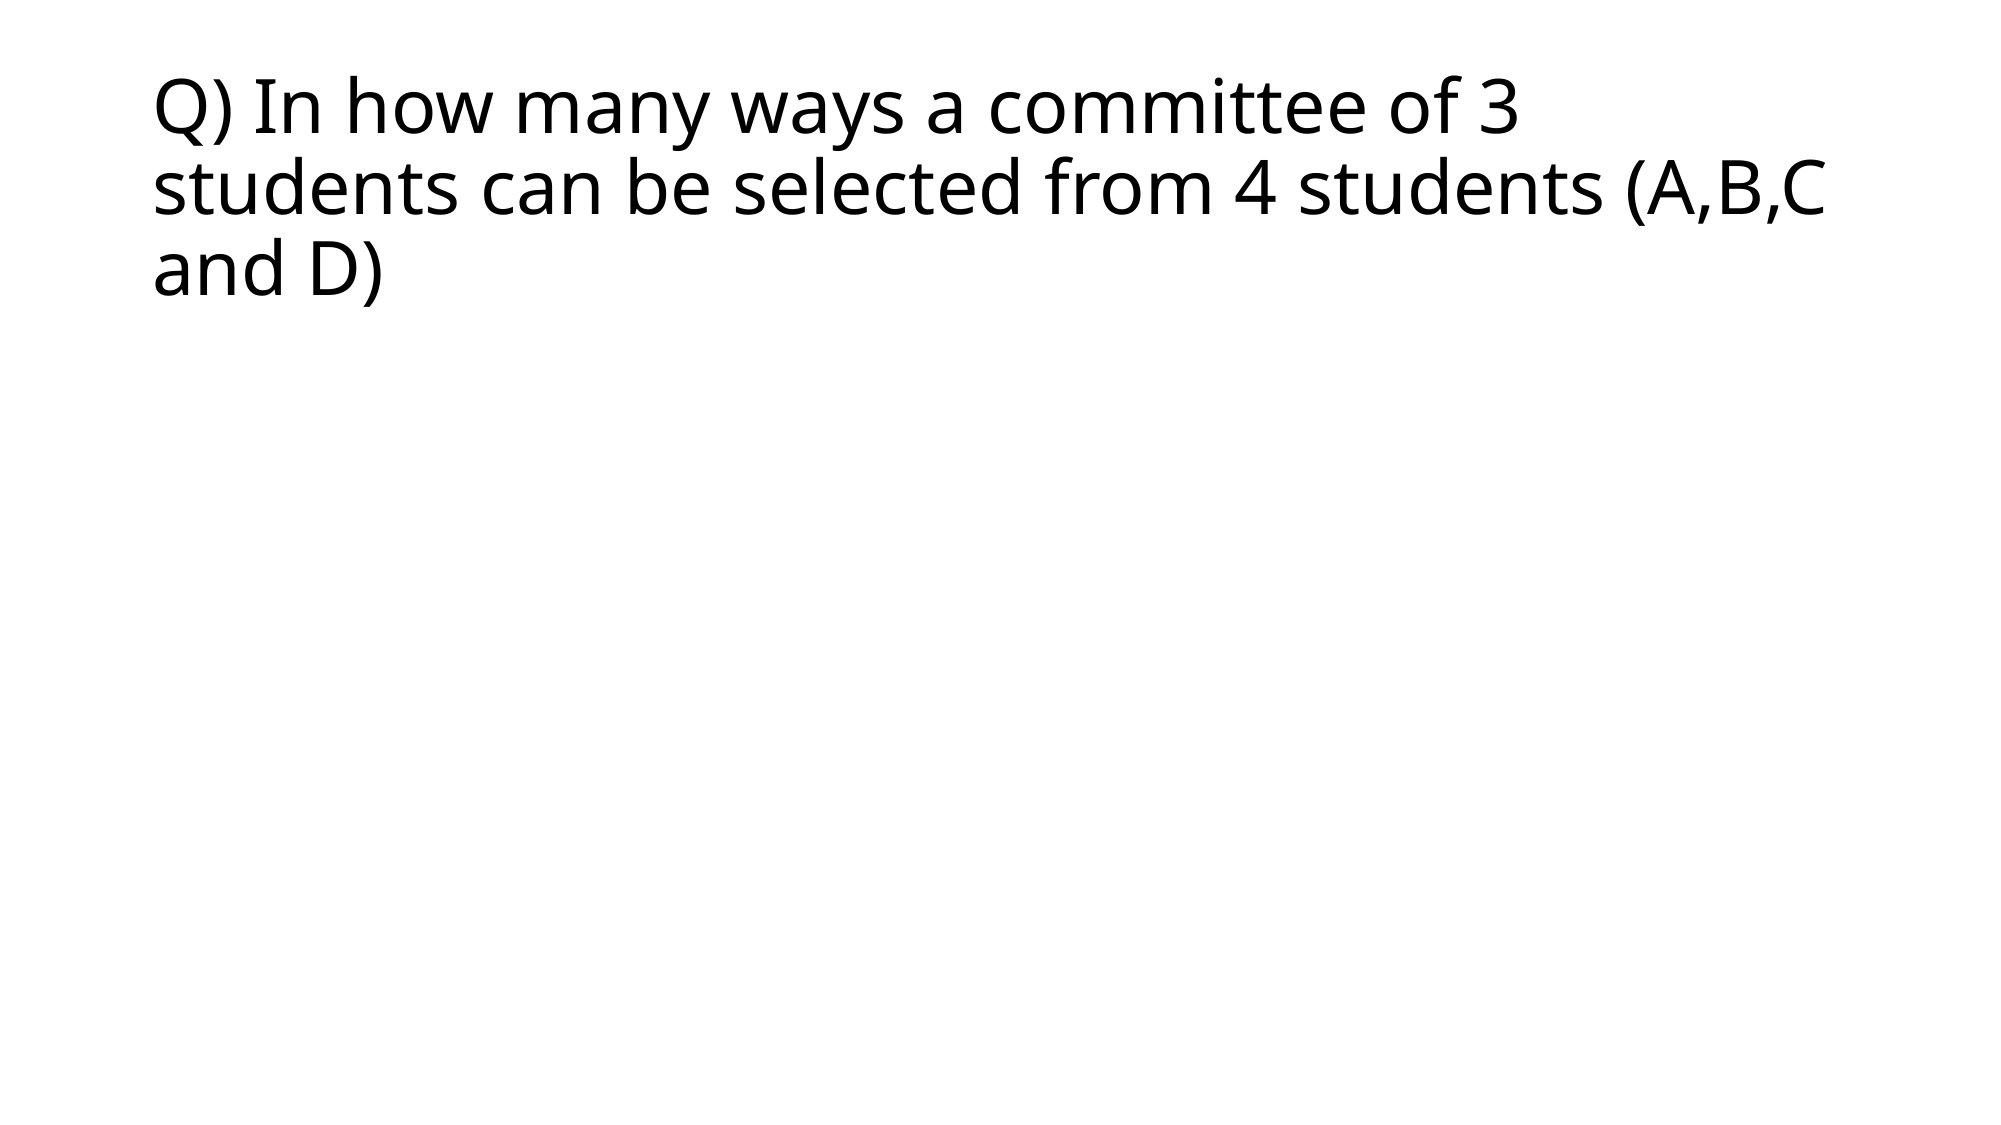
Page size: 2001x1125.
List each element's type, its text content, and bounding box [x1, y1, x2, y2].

title Q) In how many ways a committee of 3 students can be selected from 4 students (A,B,C and D) [137, 59, 1863, 321]
